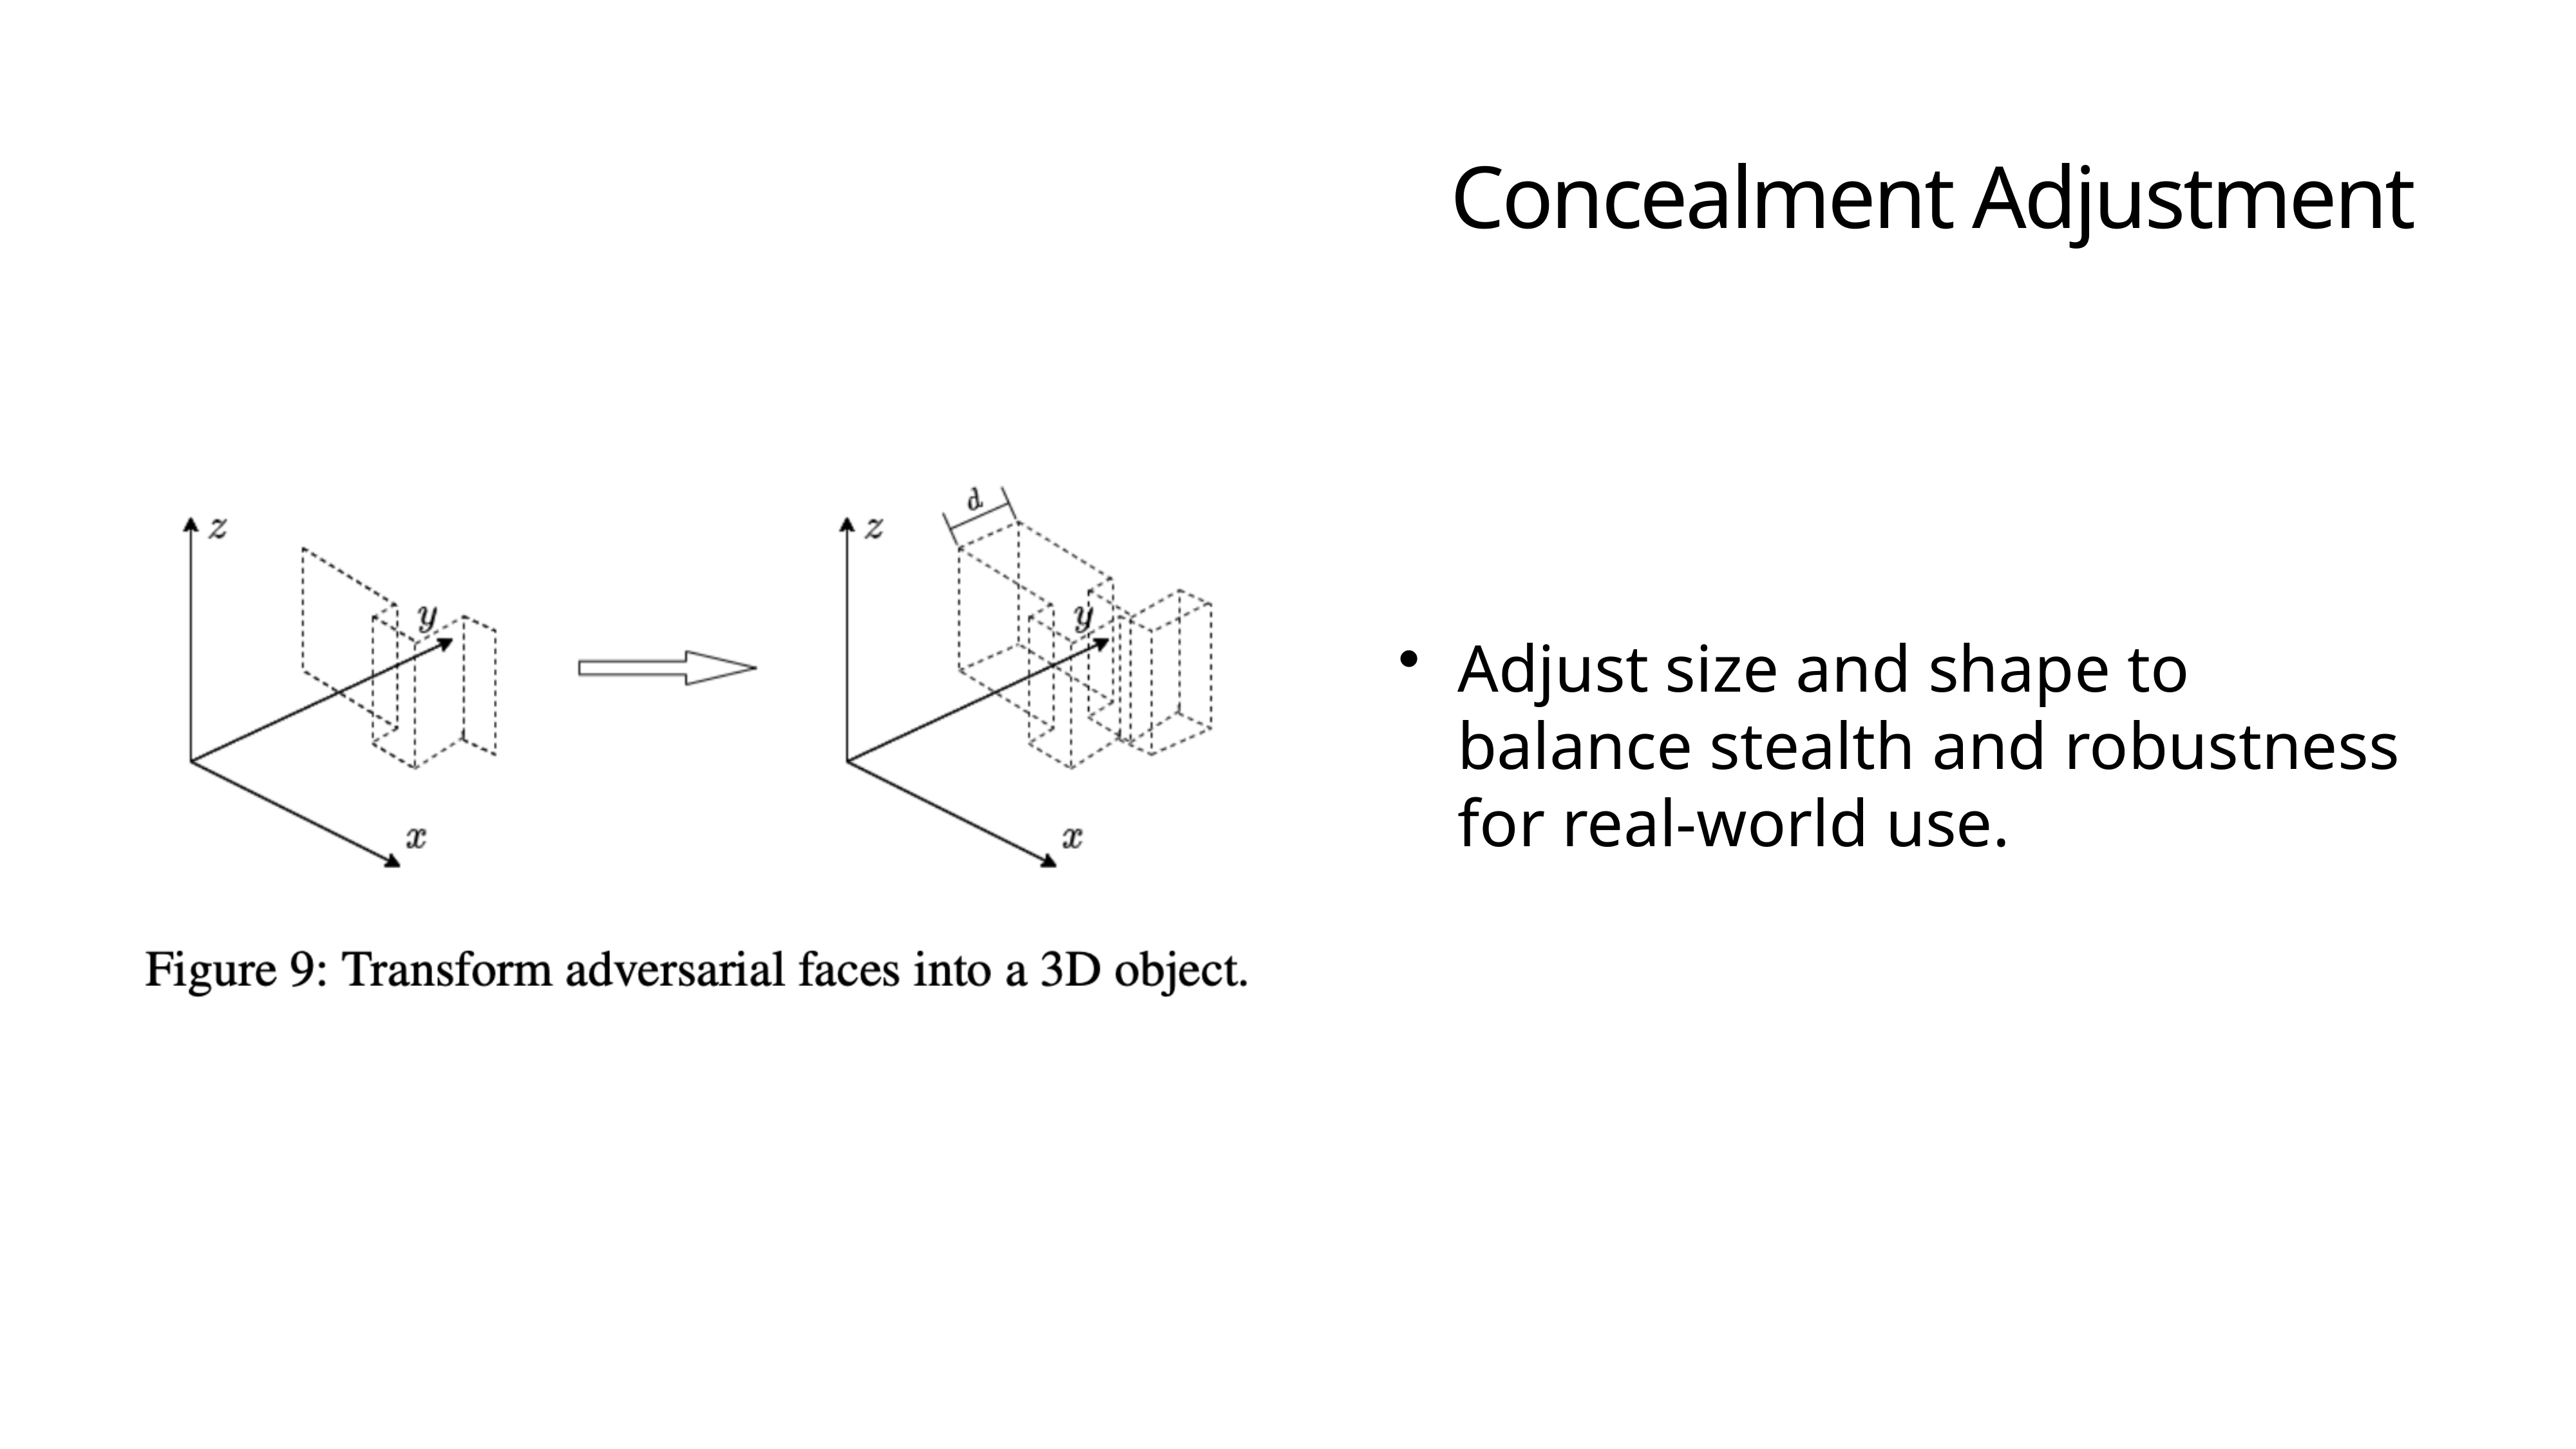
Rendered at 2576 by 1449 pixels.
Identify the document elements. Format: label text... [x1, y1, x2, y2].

title Concealment Adjustment [1423, 86, 2444, 251]
picture [43, 444, 1331, 1031]
list Adjust size and shape to balance stealth and robustness for real-world use. [1392, 621, 2414, 1449]
